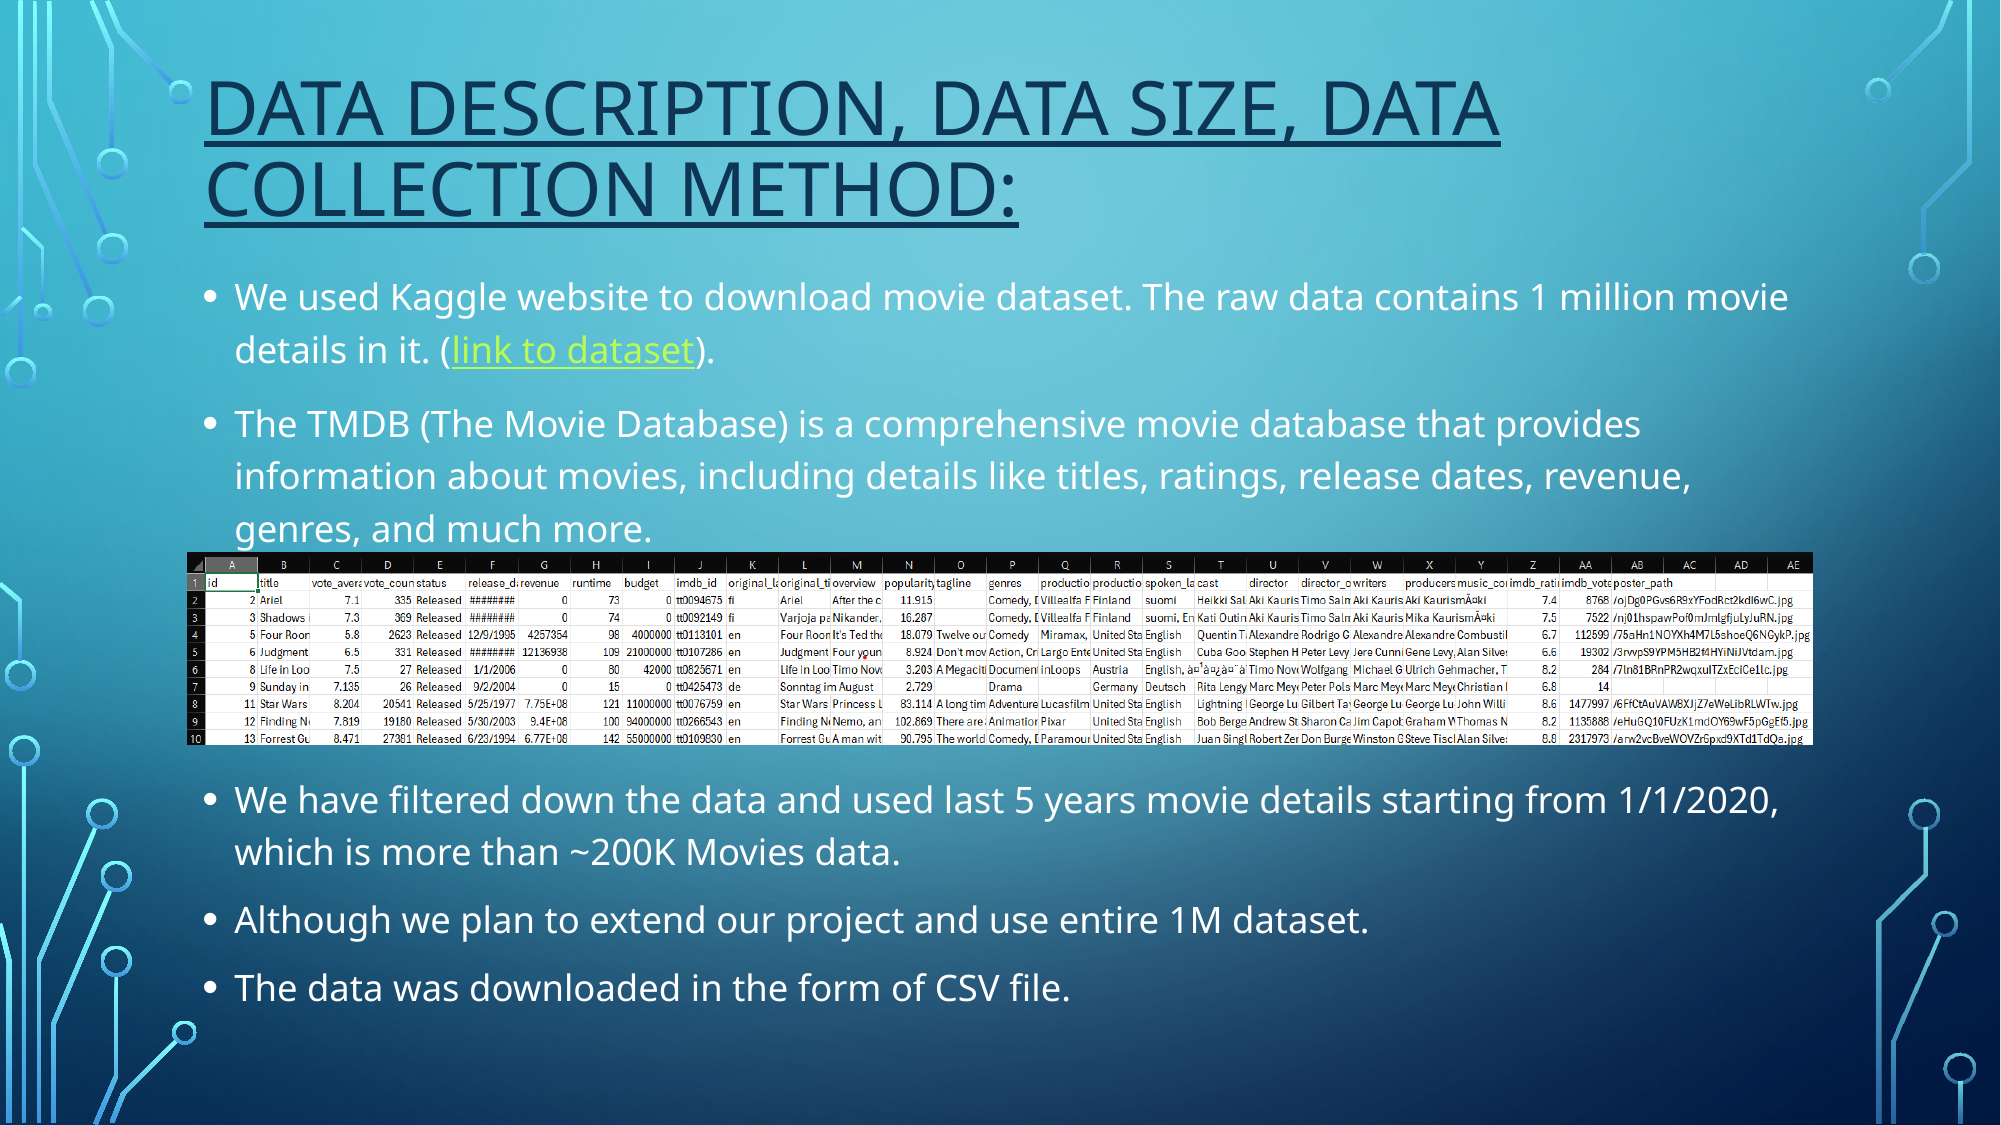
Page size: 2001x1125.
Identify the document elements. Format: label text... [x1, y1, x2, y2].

list We used Kaggle website to download movie dataset. The raw data contains 1 million movie details in it. (link to dataset). The TMDB (The Movie Database) is a comprehensive movie database that provides information about movies, including details like titles, ratings, release dates, revenue, genres, and much more. We have filtered down the data and used last 5 years movie details starting from 1/1/2020, which is more than ~200K Movies data. Although we plan to extend our project and use entire 1M dataset. The data was downloaded in the form of CSV file. [187, 257, 1813, 551]
title Data Description, Data Size, Data Collection Method: [189, 54, 1859, 250]
picture [186, 551, 1813, 746]
list We used Kaggle website to download movie dataset. The raw data contains 1 million movie details in it. (link to dataset). The TMDB (The Movie Database) is a comprehensive movie database that provides information about movies, including details like titles, ratings, release dates, revenue, genres, and much more. We have filtered down the data and used last 5 years movie details starting from 1/1/2020, which is more than ~200K Movies data. Although we plan to extend our project and use entire 1M dataset. The data was downloaded in the form of CSV file. [187, 746, 1813, 1093]
